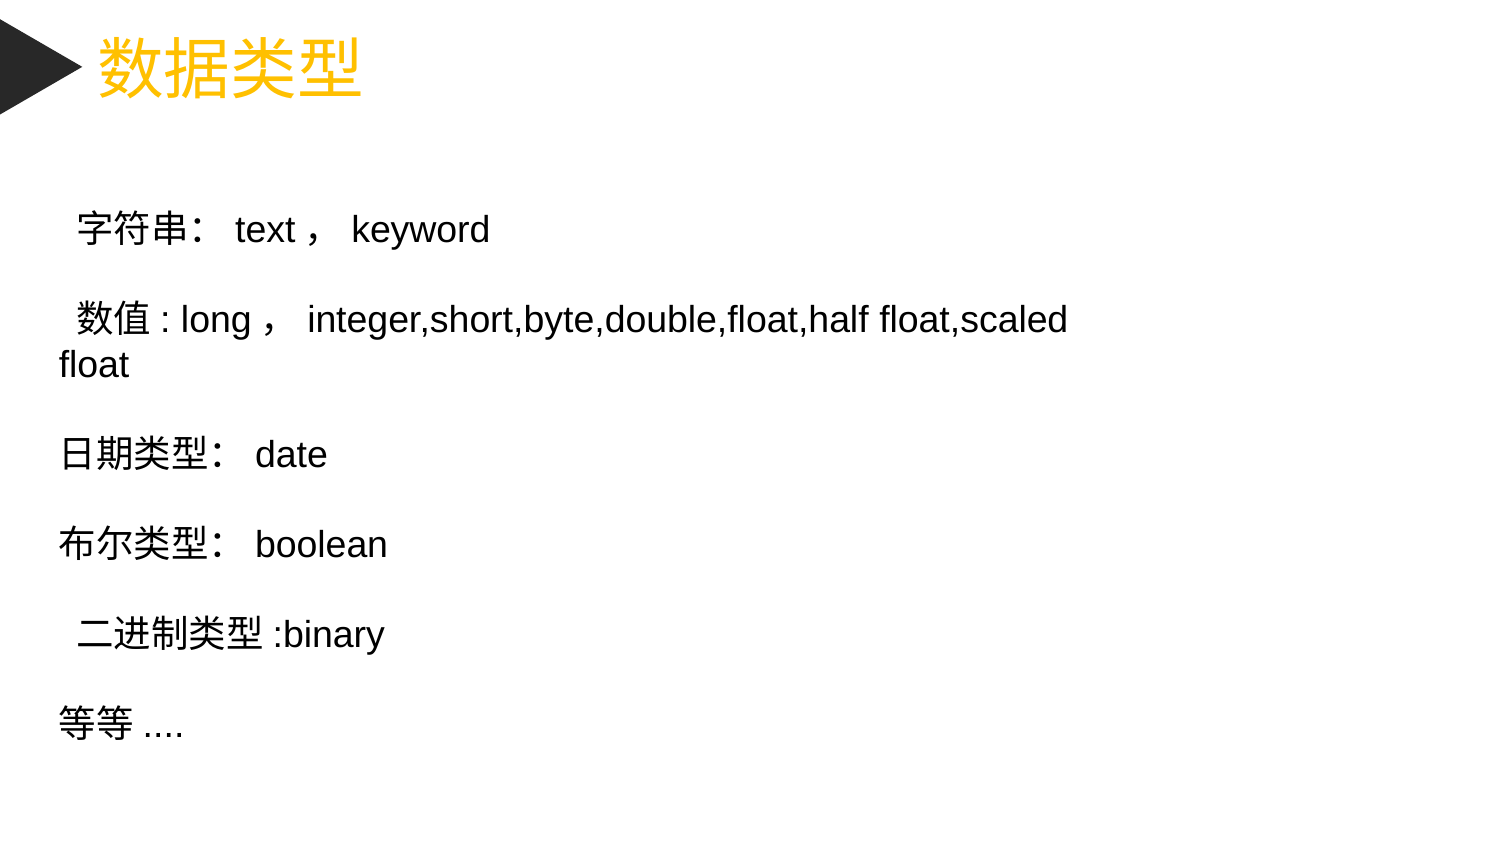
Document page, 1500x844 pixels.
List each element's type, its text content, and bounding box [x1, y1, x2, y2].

text_box [0, 19, 82, 115]
text_box 数据类型 [82, 19, 880, 114]
text_box 字符串：text，keyword 数值: long，integer,short,byte,double,float,half float,scaled float 日期类型：date 布尔类型：boolean 二进制类型:binary 等等.... [44, 197, 1137, 753]
